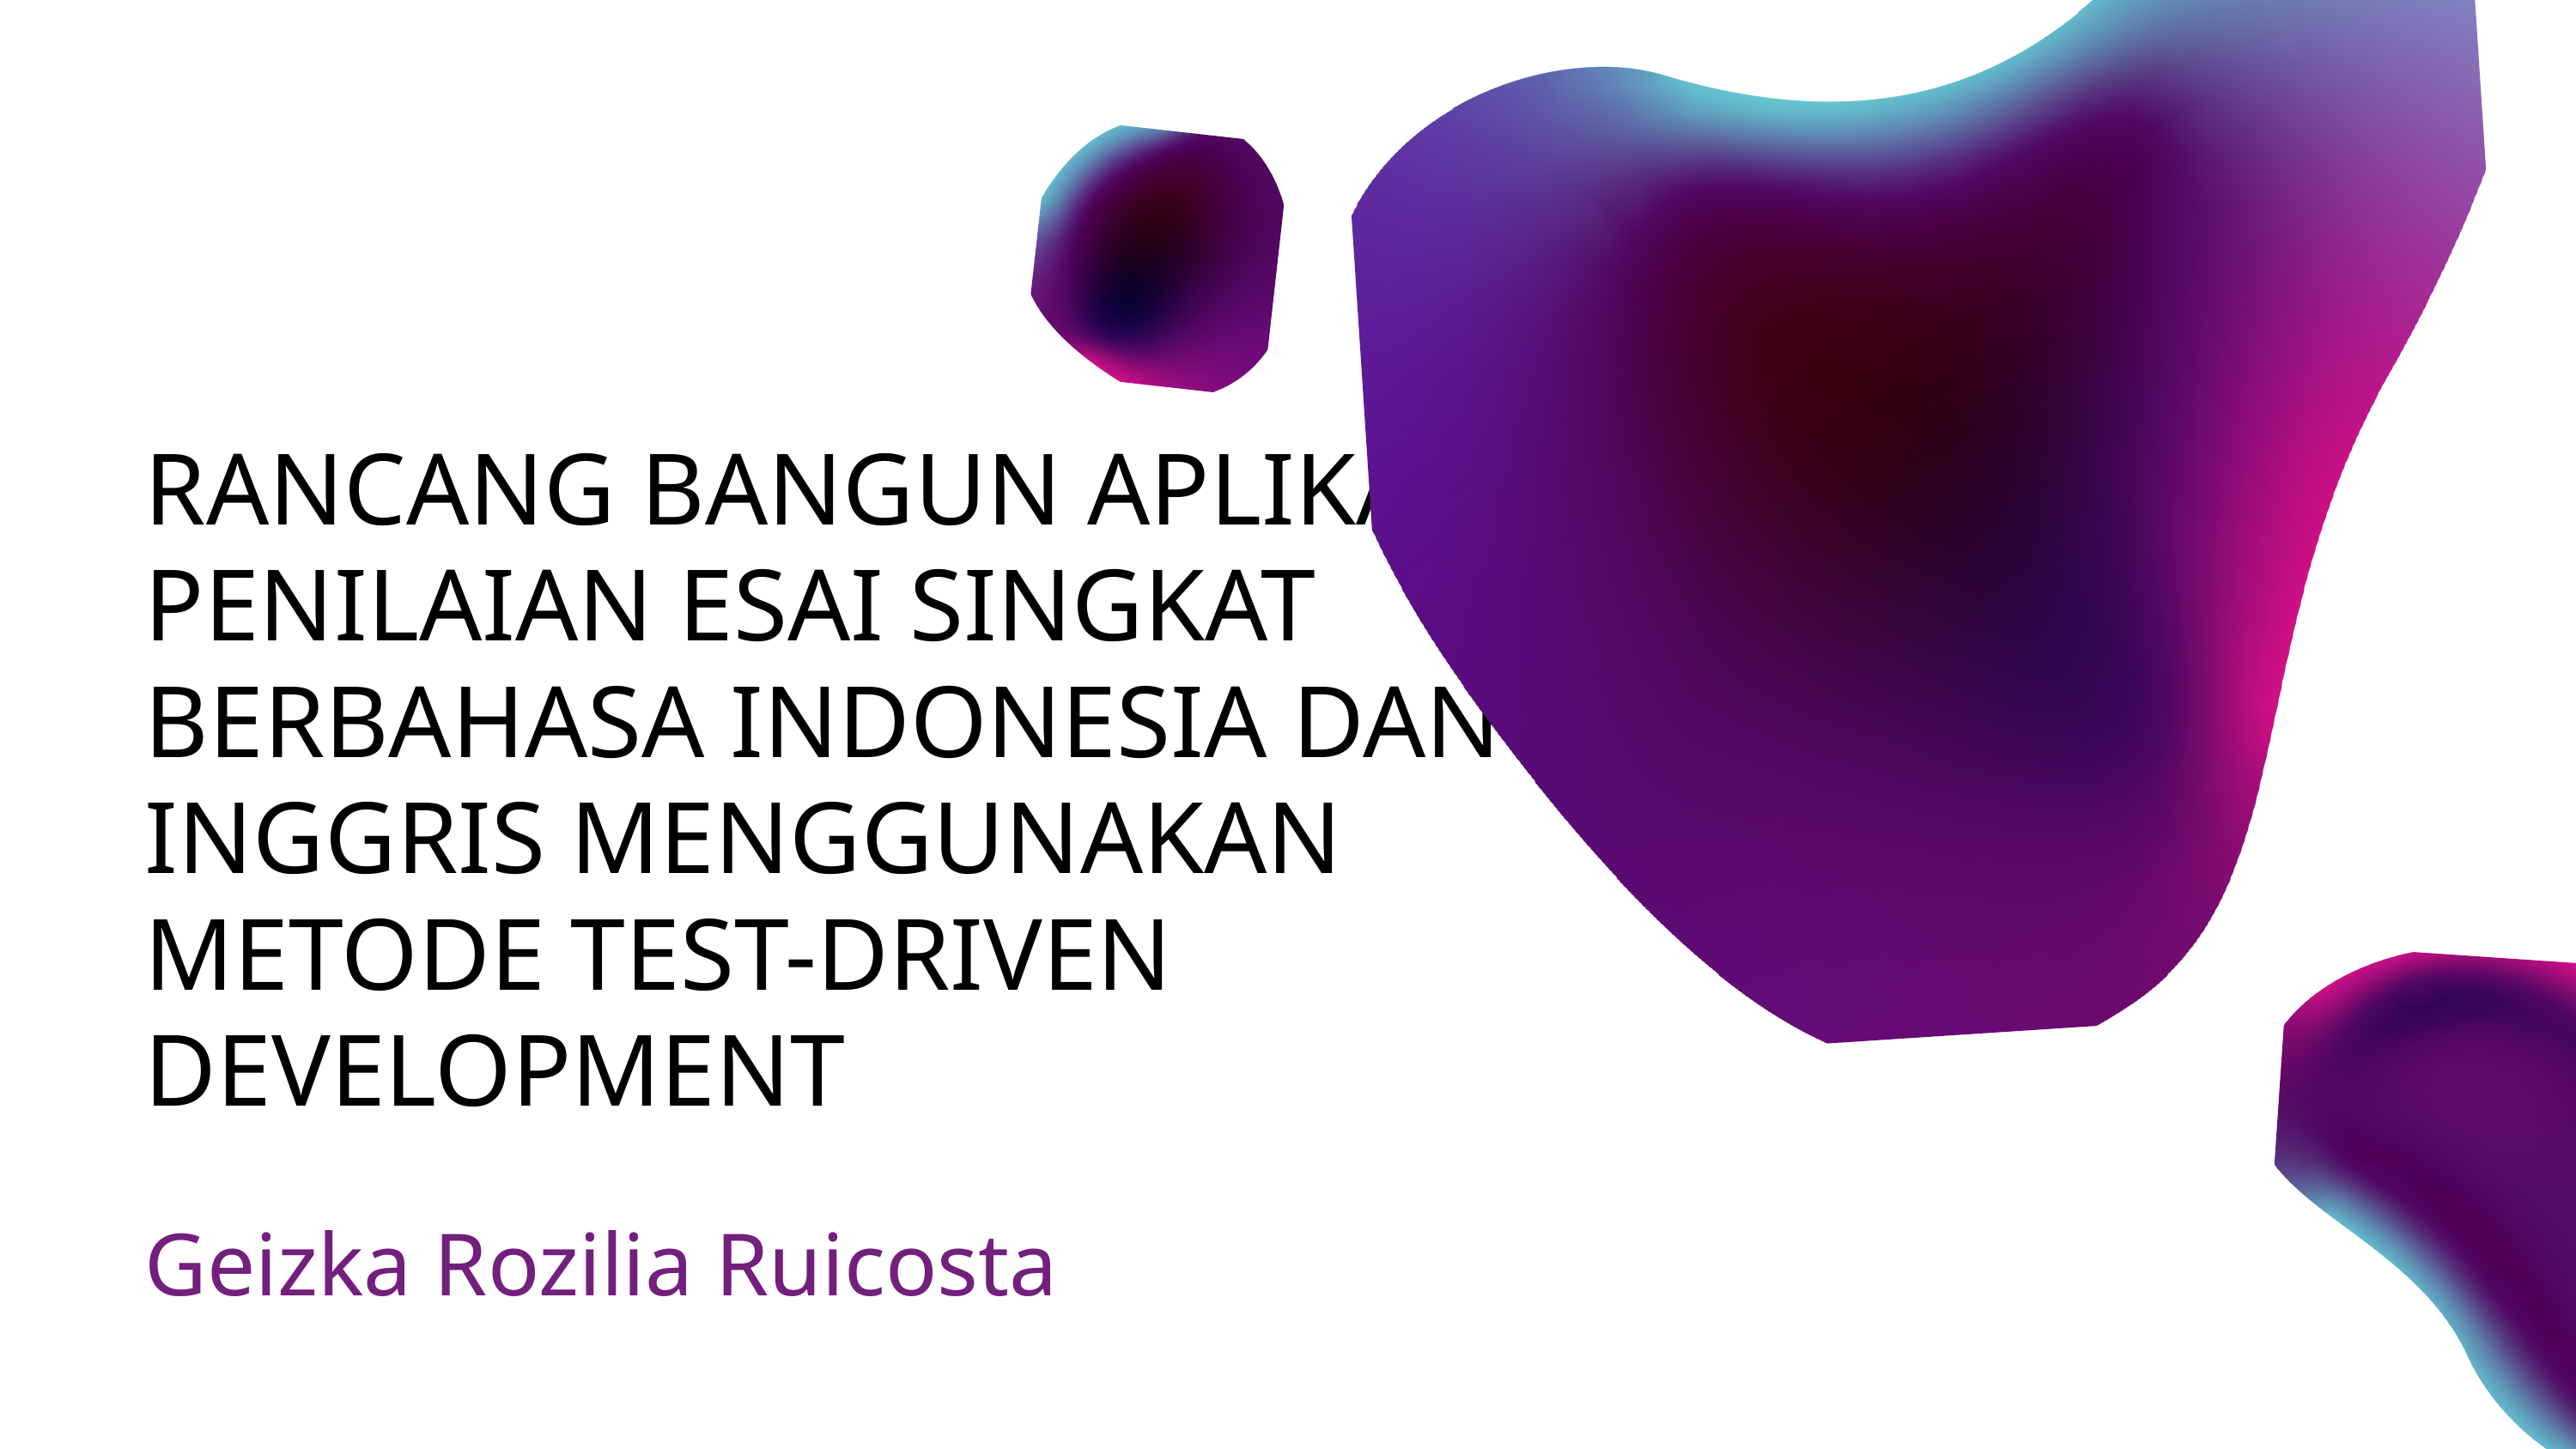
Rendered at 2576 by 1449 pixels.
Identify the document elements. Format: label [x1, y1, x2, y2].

text_box [1337, 0, 2538, 1055]
text_box [144, 427, 1656, 1304]
text_box [1022, 117, 1291, 398]
text_box [2255, 943, 2576, 1449]
